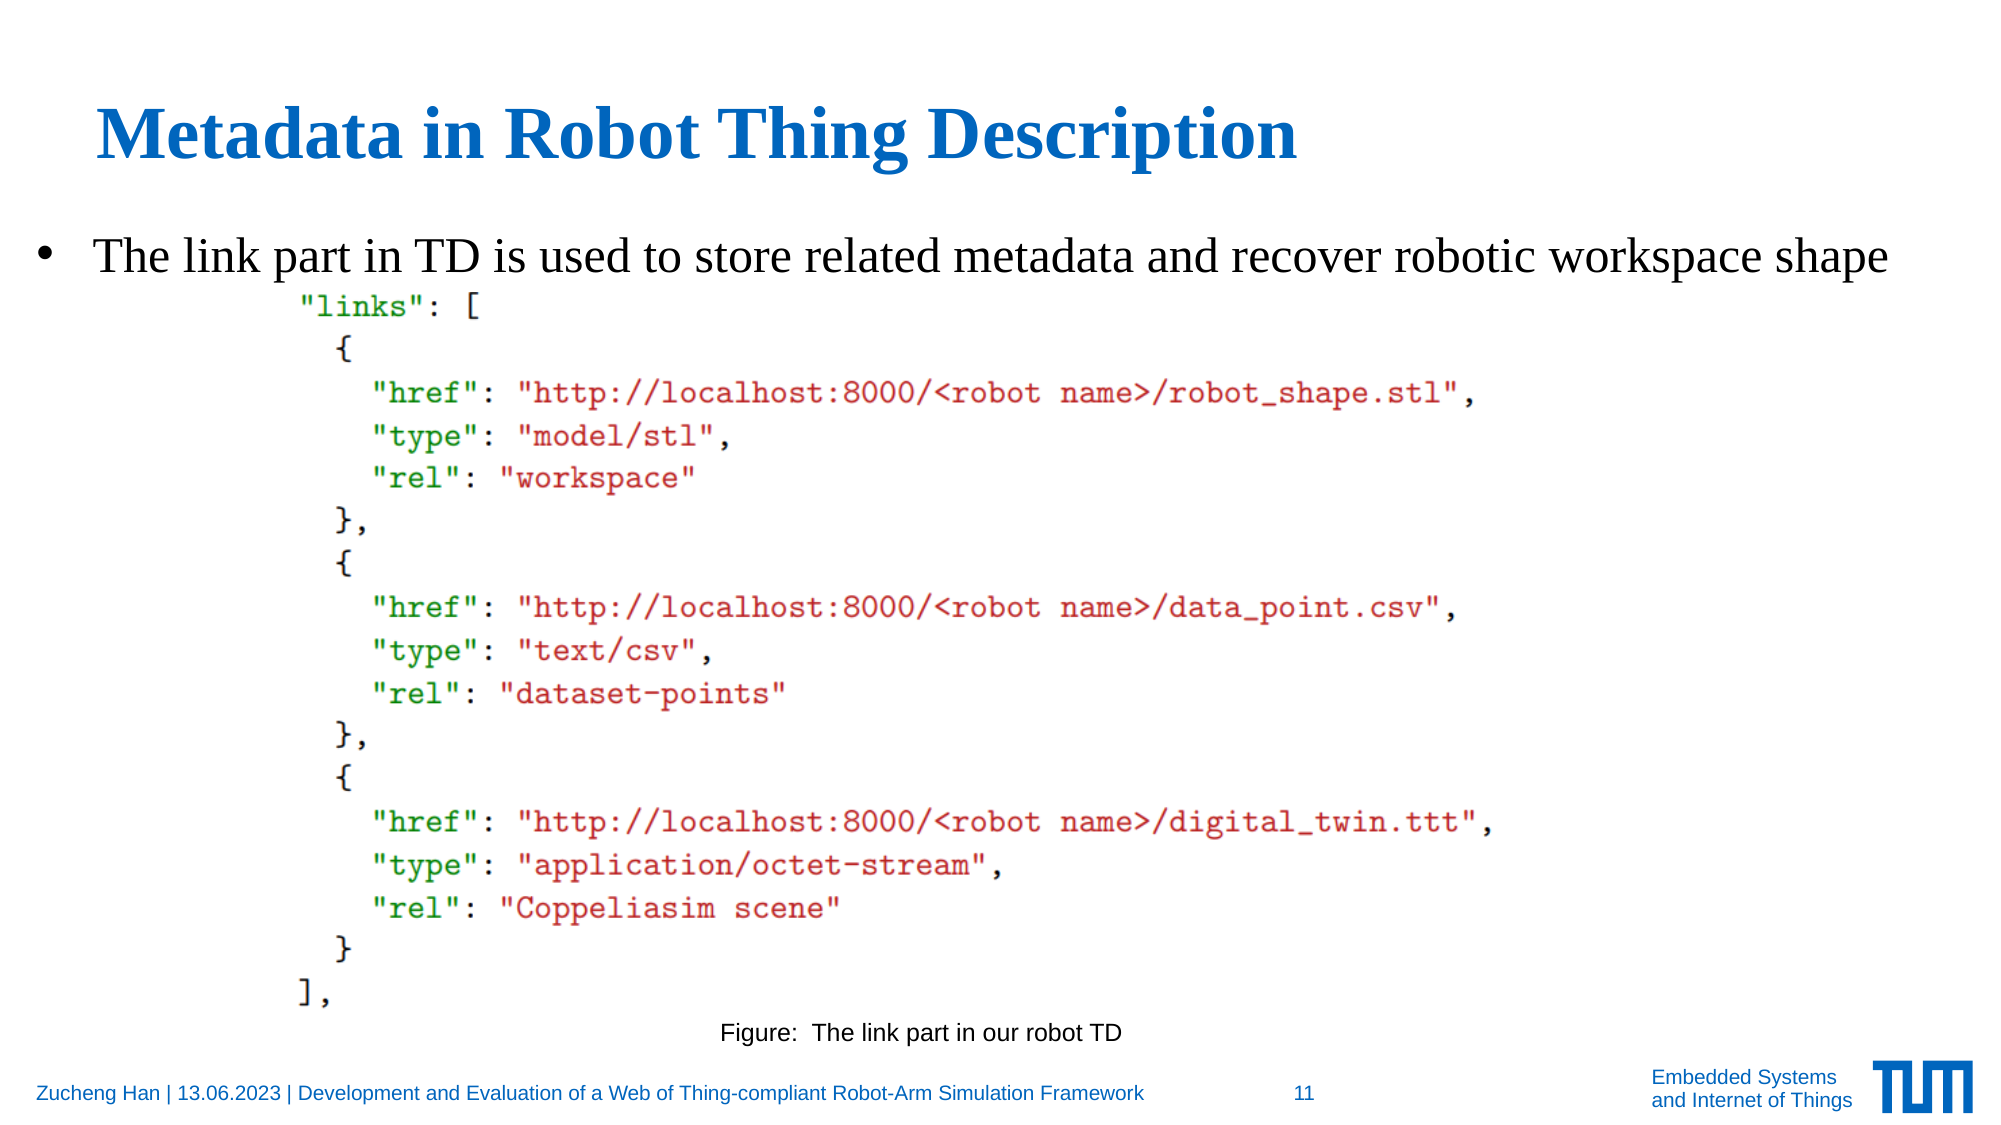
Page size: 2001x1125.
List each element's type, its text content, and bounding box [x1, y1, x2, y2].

slide_number 11 [1212, 1061, 1398, 1122]
text_box Figure: The link part in our robot TD [705, 1009, 1587, 1054]
footer Zucheng Han | 13.06.2023 | Development and Evaluation of a Web of Thing-compliant Robot-Arm Simulation Framework [36, 1061, 1212, 1122]
text_box Metadata in Robot Thing Description [96, 83, 1492, 175]
list The link part in TD is used to store related metadata and recover robotic workspace shape [36, 213, 1984, 985]
picture [296, 291, 1502, 1012]
